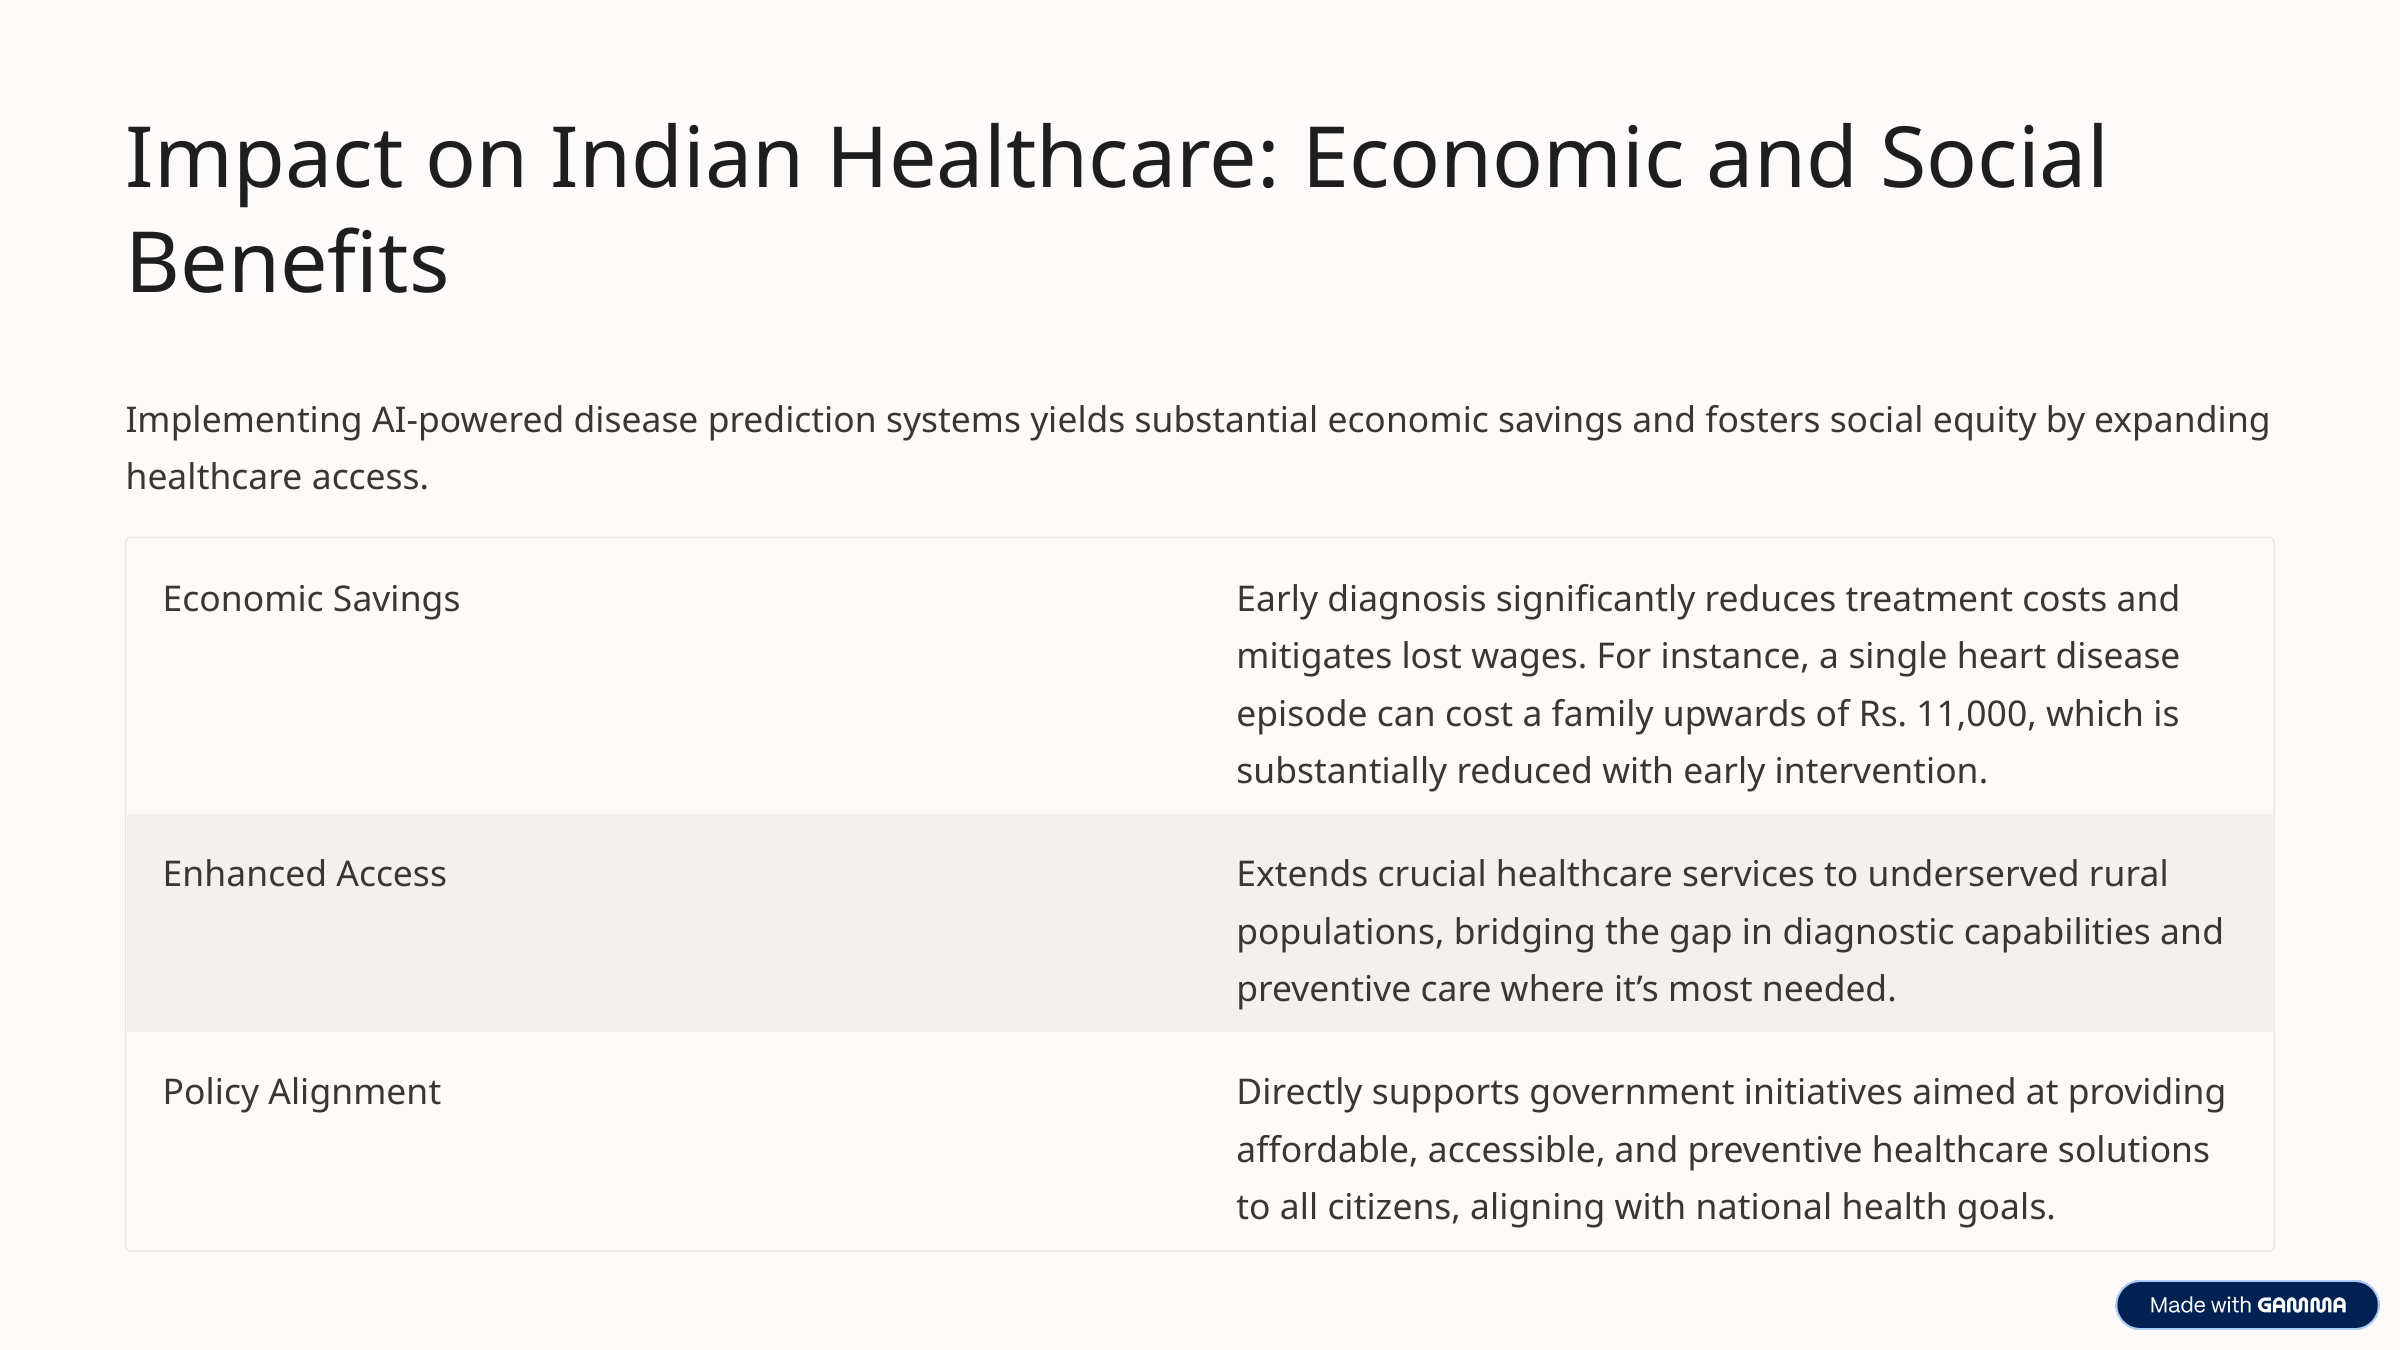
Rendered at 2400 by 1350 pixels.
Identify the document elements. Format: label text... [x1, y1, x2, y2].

text_box Impact on Indian Healthcare: Economic and Social Benefits [125, 98, 2275, 311]
text_box Extends crucial healthcare services to underserved rural populations, bridging the gap in diagnostic capabilities and preventive care where it’s most needed. [1236, 836, 2238, 1010]
text_box Policy Alignment [162, 1054, 1164, 1113]
text_box Enhanced Access [162, 836, 1164, 895]
text_box Directly supports government initiatives aimed at providing affordable, accessible, and preventive healthcare solutions to all citizens, aligning with national health goals. [1236, 1054, 2238, 1227]
text_box [126, 538, 2273, 813]
text_box Economic Savings [162, 561, 1164, 619]
picture [2106, 1271, 2389, 1339]
text_box [126, 813, 2273, 1031]
text_box Early diagnosis significantly reduces treatment costs and mitigates lost wages. For instance, a single heart disease episode can cost a family upwards of Rs. 11,000, which is substantially reduced with early intervention. [1236, 561, 2238, 791]
text_box [126, 1031, 2273, 1250]
text_box Implementing AI-powered disease prediction systems yields substantial economic savings and fosters social equity by expanding healthcare access. [125, 381, 2275, 497]
